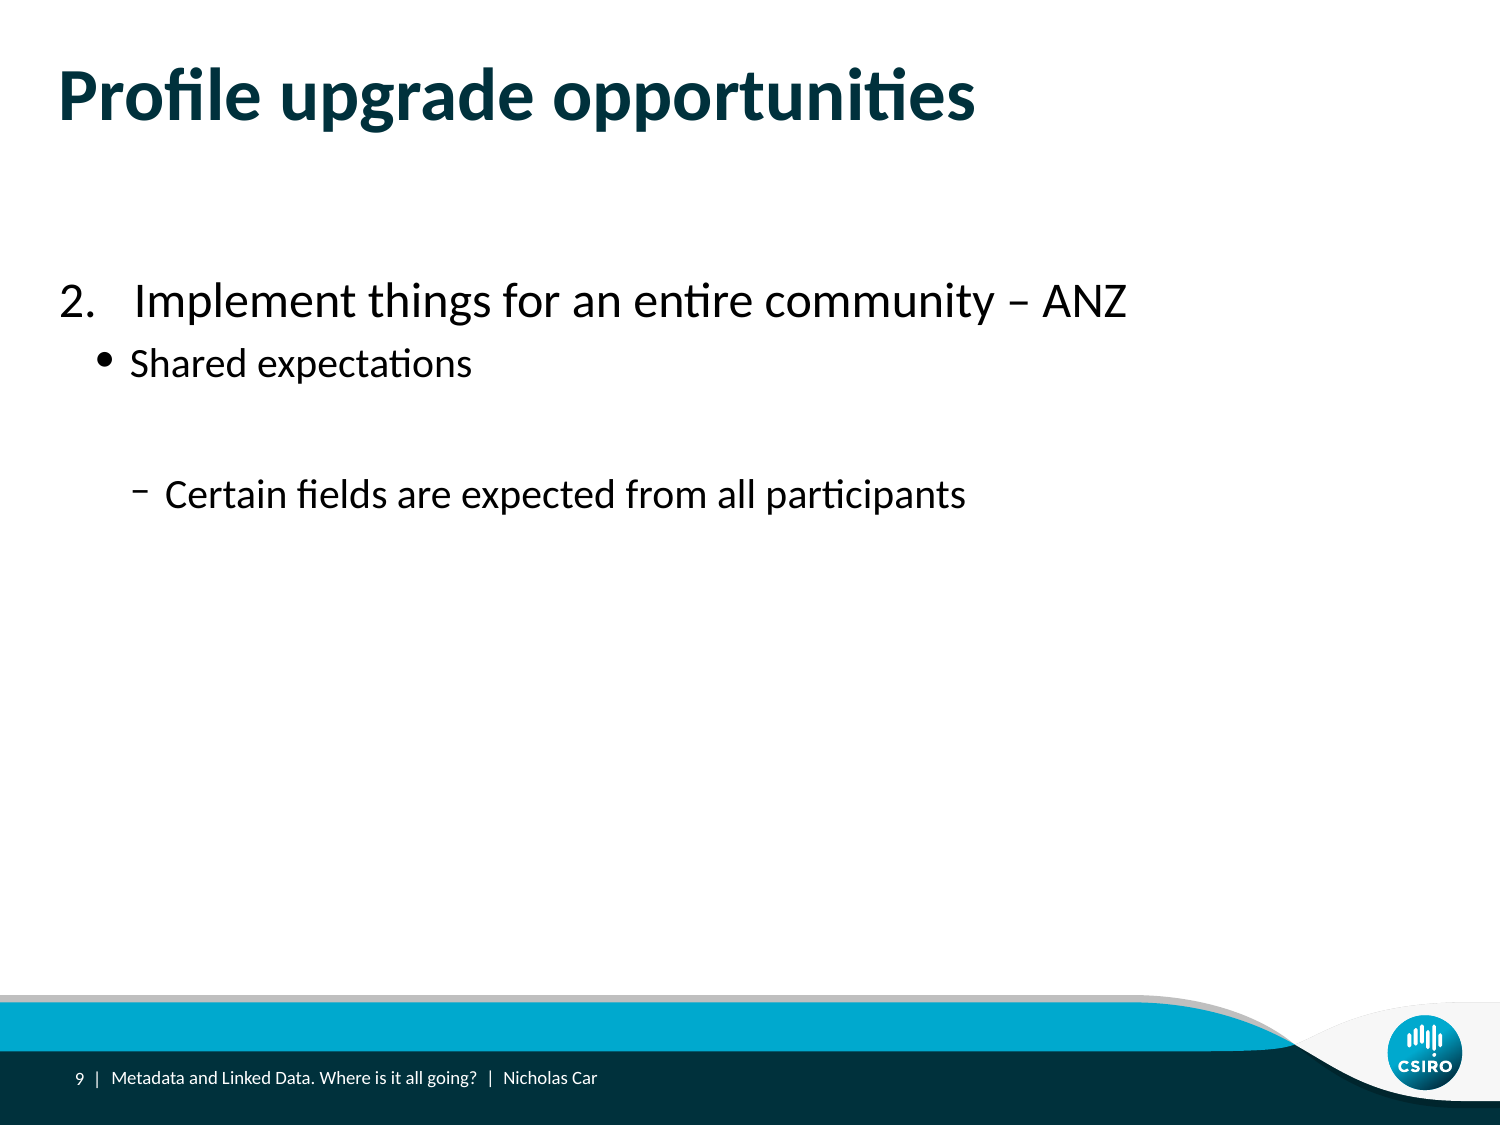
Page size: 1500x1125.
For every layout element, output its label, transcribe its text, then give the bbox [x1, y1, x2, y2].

slide_number 9 | [54, 1067, 102, 1088]
title Profile upgrade opportunities [58, 45, 1447, 185]
footer Metadata and Linked Data. Where is it all going? | Nicholas Car [111, 1067, 1110, 1088]
list Tighten up parts of the standard for particular purposes Implement things for an entire community – ANZ Shared expectations Certain fields are expected from all participants [58, 208, 1447, 959]
